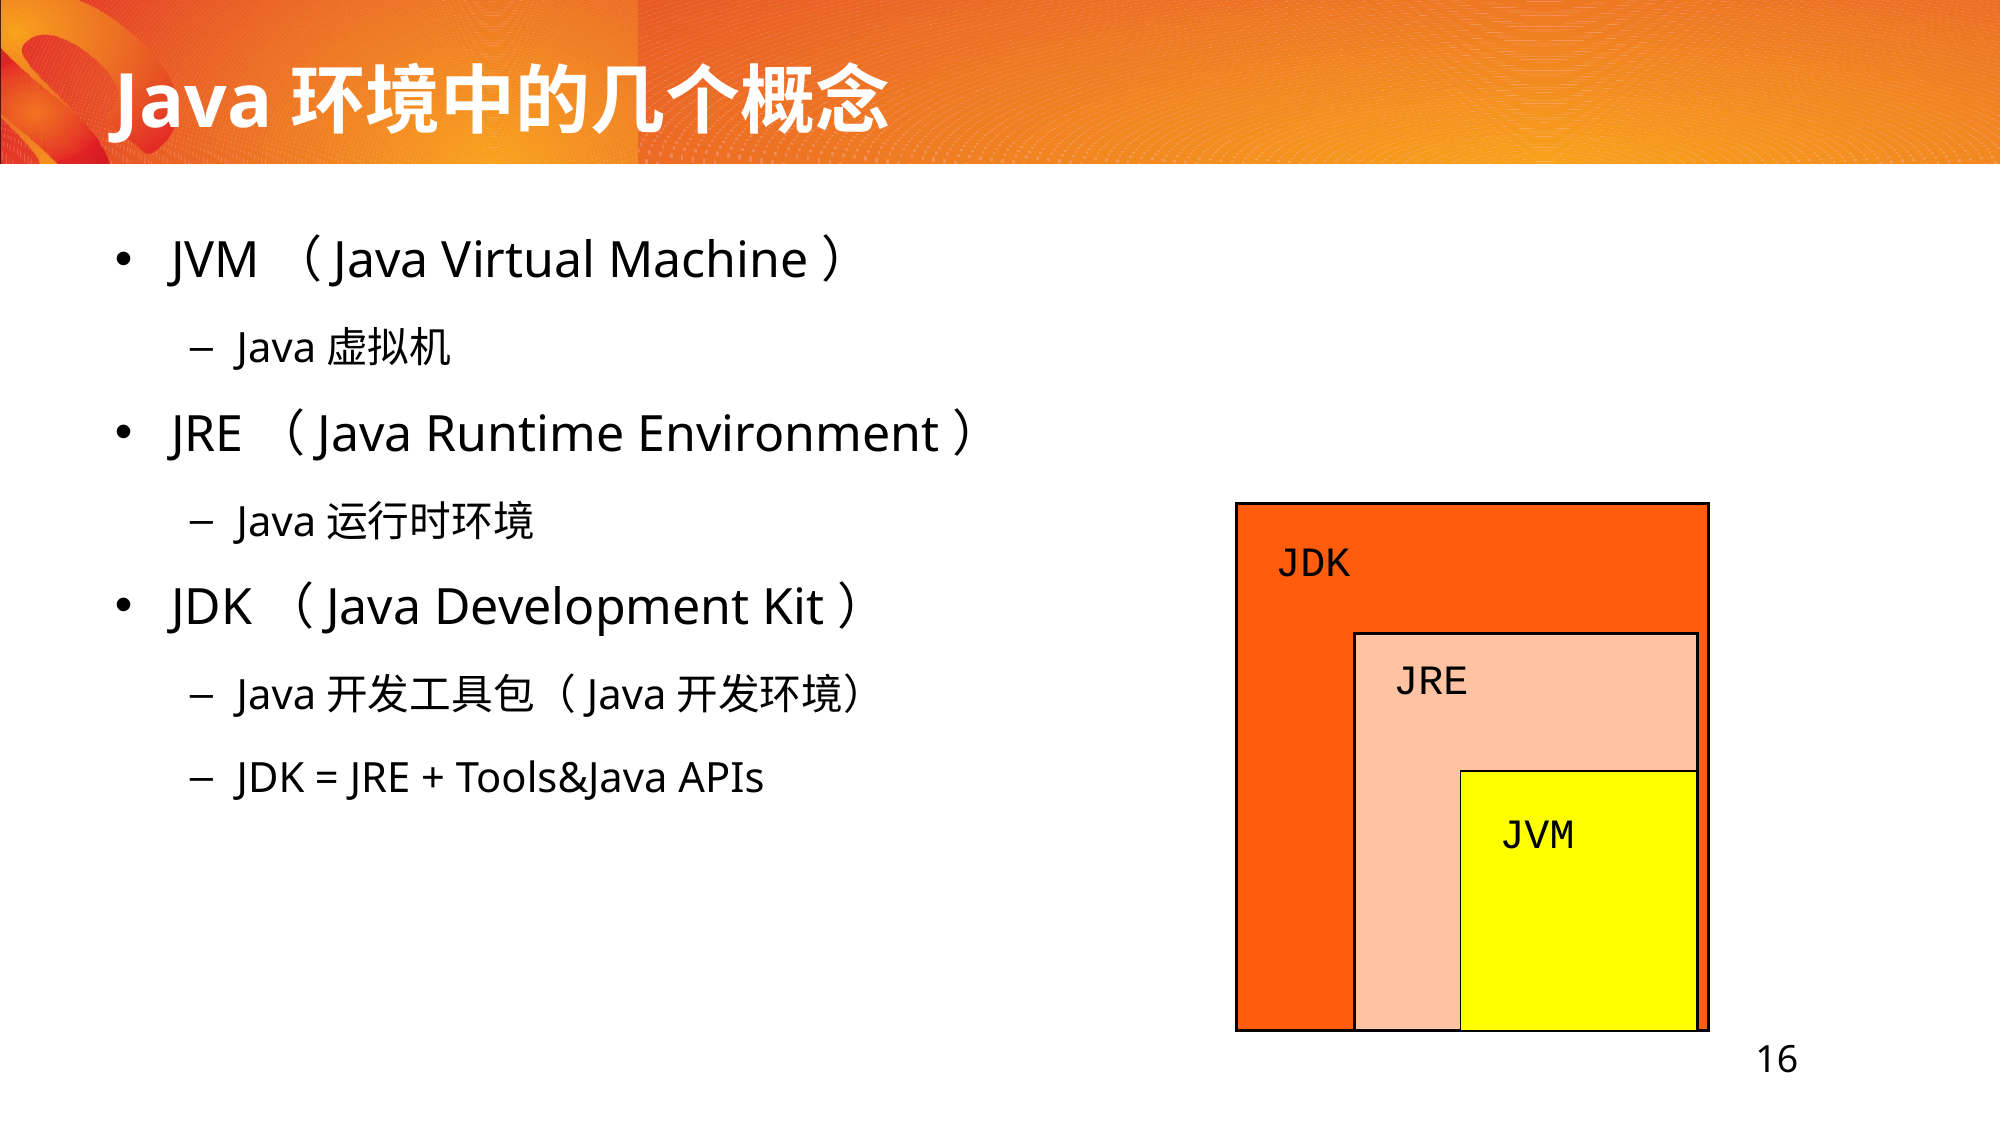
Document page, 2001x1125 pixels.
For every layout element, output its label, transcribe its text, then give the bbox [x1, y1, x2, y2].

title Java环境中的几个概念 [99, 45, 1900, 167]
list JVM（Java Virtual Machine） Java虚拟机 JRE（Java Runtime Environment） Java运行时环境 JDK（Java Development Kit） Java开发工具包（Java开发环境） JDK = JRE + Tools&Java APIs [99, 190, 1900, 1005]
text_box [1235, 503, 1710, 1031]
picture [0, 0, 2000, 164]
